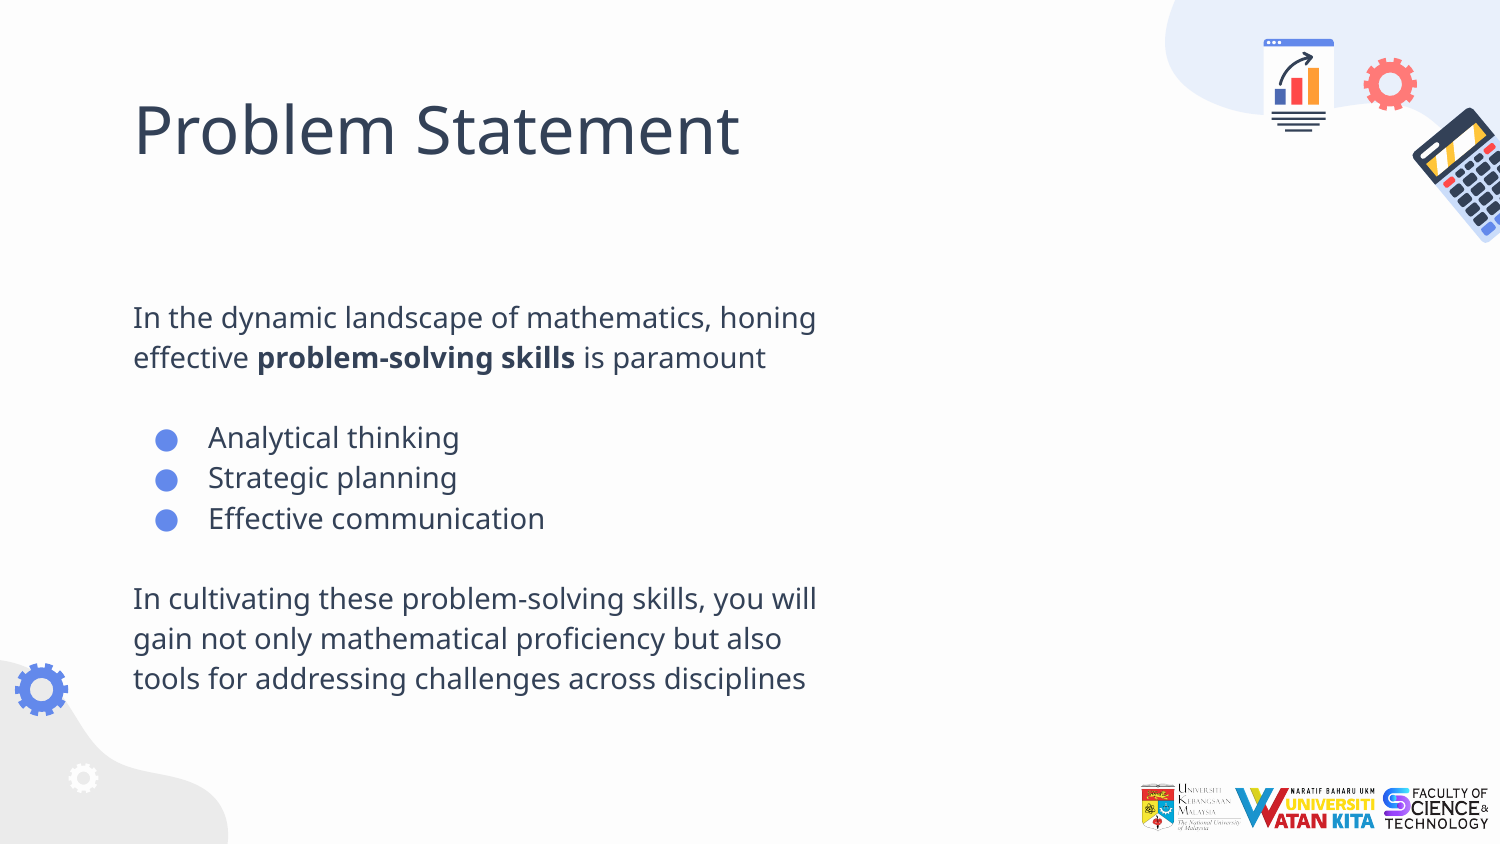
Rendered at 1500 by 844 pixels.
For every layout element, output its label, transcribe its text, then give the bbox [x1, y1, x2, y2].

title Problem Statement [118, 72, 834, 240]
subtitle In the dynamic landscape of mathematics, honing effective problem-solving skills is paramount Analytical thinking Strategic planning Effective communication In cultivating these problem-solving skills, you will gain not only mathematical proficiency but also tools for addressing challenges across disciplines [118, 278, 834, 756]
picture [1129, 773, 1500, 844]
